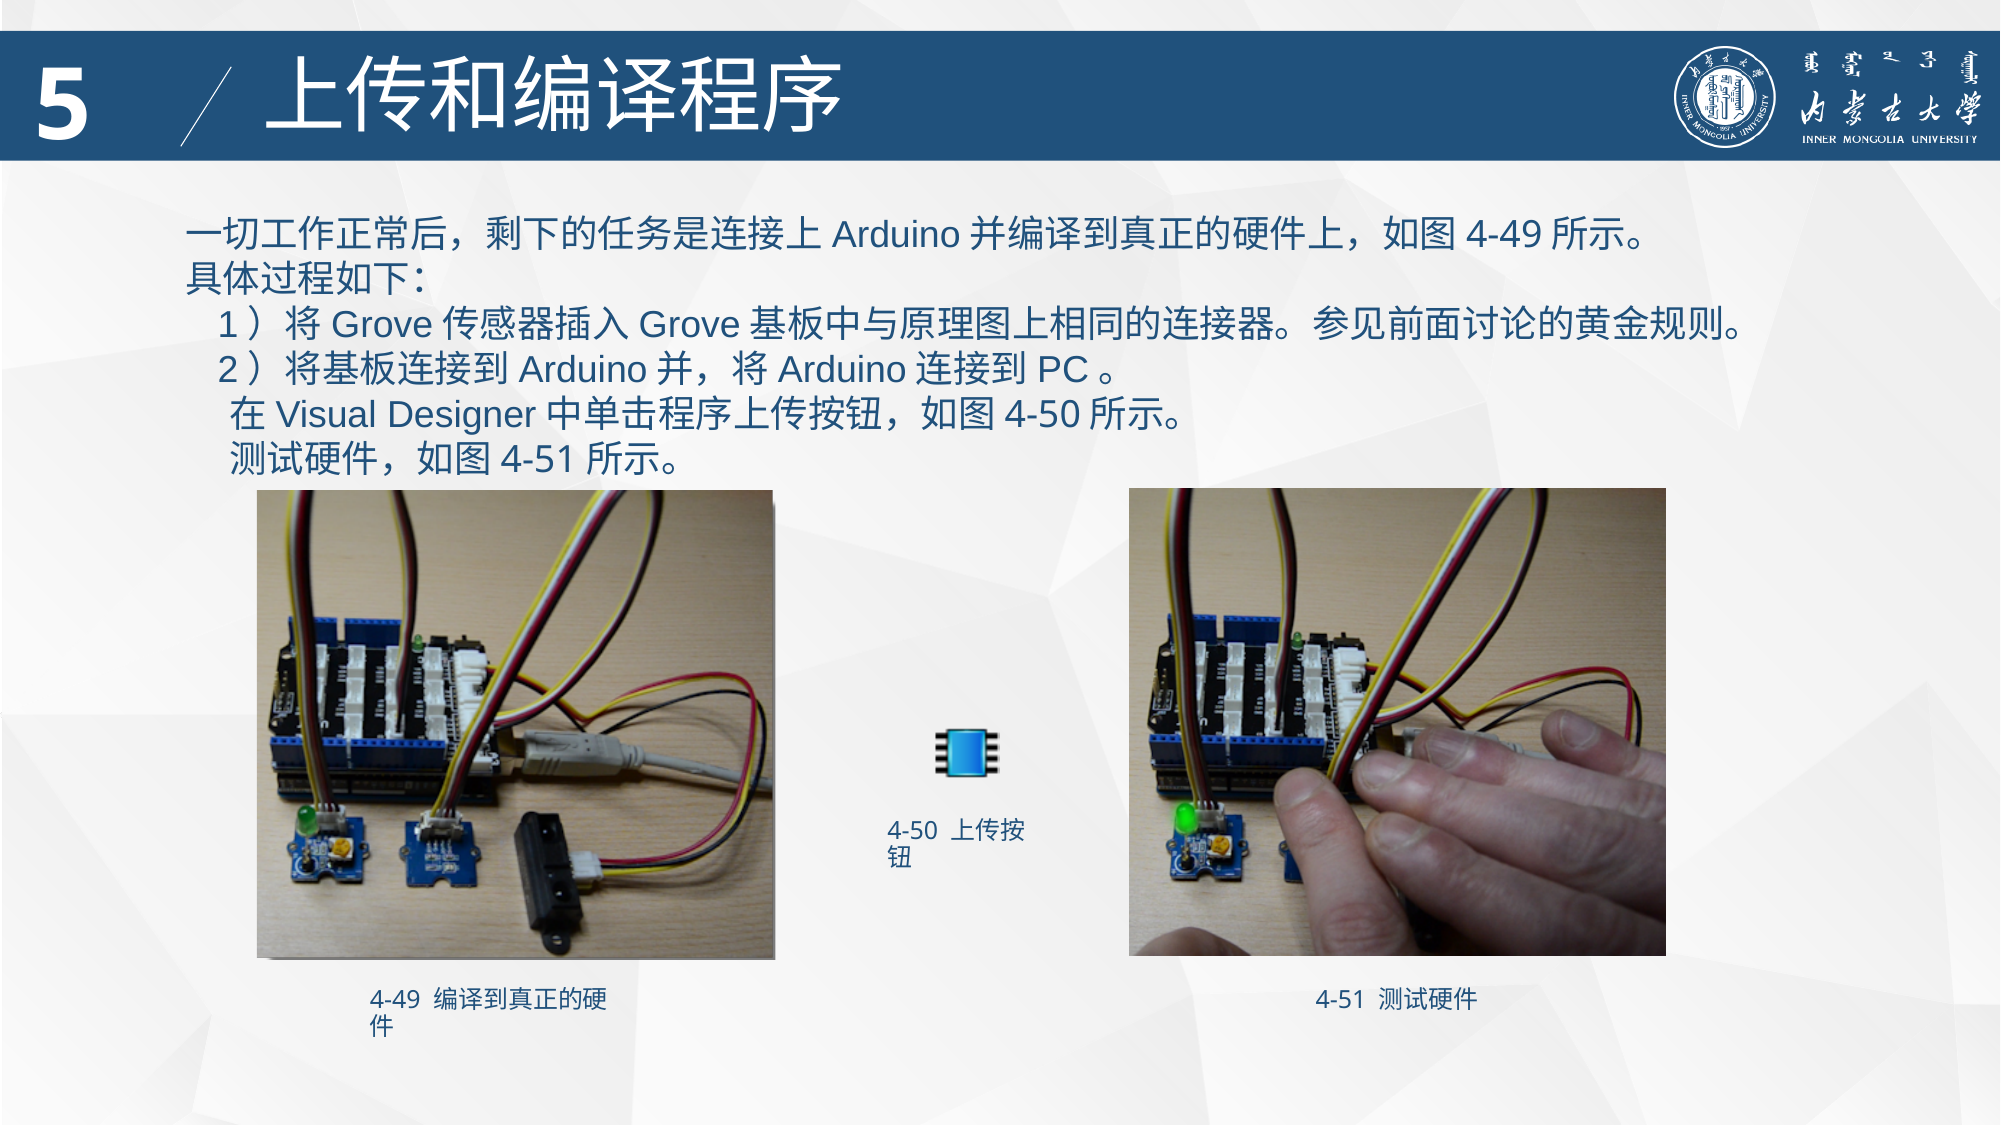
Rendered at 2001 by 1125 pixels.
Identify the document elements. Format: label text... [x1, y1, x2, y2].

picture [1673, 46, 1986, 150]
list 上传和编译程序 [247, 45, 1036, 134]
text_box 4-49 编译到真正的硬件 [355, 979, 642, 1061]
text_box 4-50 上传按钮 [872, 810, 1062, 891]
text_box 一切工作正常后，剩下的任务是连接上Arduino并编译到真正的硬件上，如图4-49所示。 具体过程如下： 1）将Grove传感器插入Grove基板中与原理图上相同的连接器。参见前面讨论的黄金规则。 2）将基板连接到Arduino并，将Arduino连接到PC。 在Visual Designer中单击程序上传按钮，如图4-50所示。 测试硬件，如图4-51所示。 [127, 202, 1873, 488]
picture [0, 0, 2001, 1125]
text_box 4-51 测试硬件 [1300, 979, 1495, 1061]
list 5 [19, 45, 200, 212]
